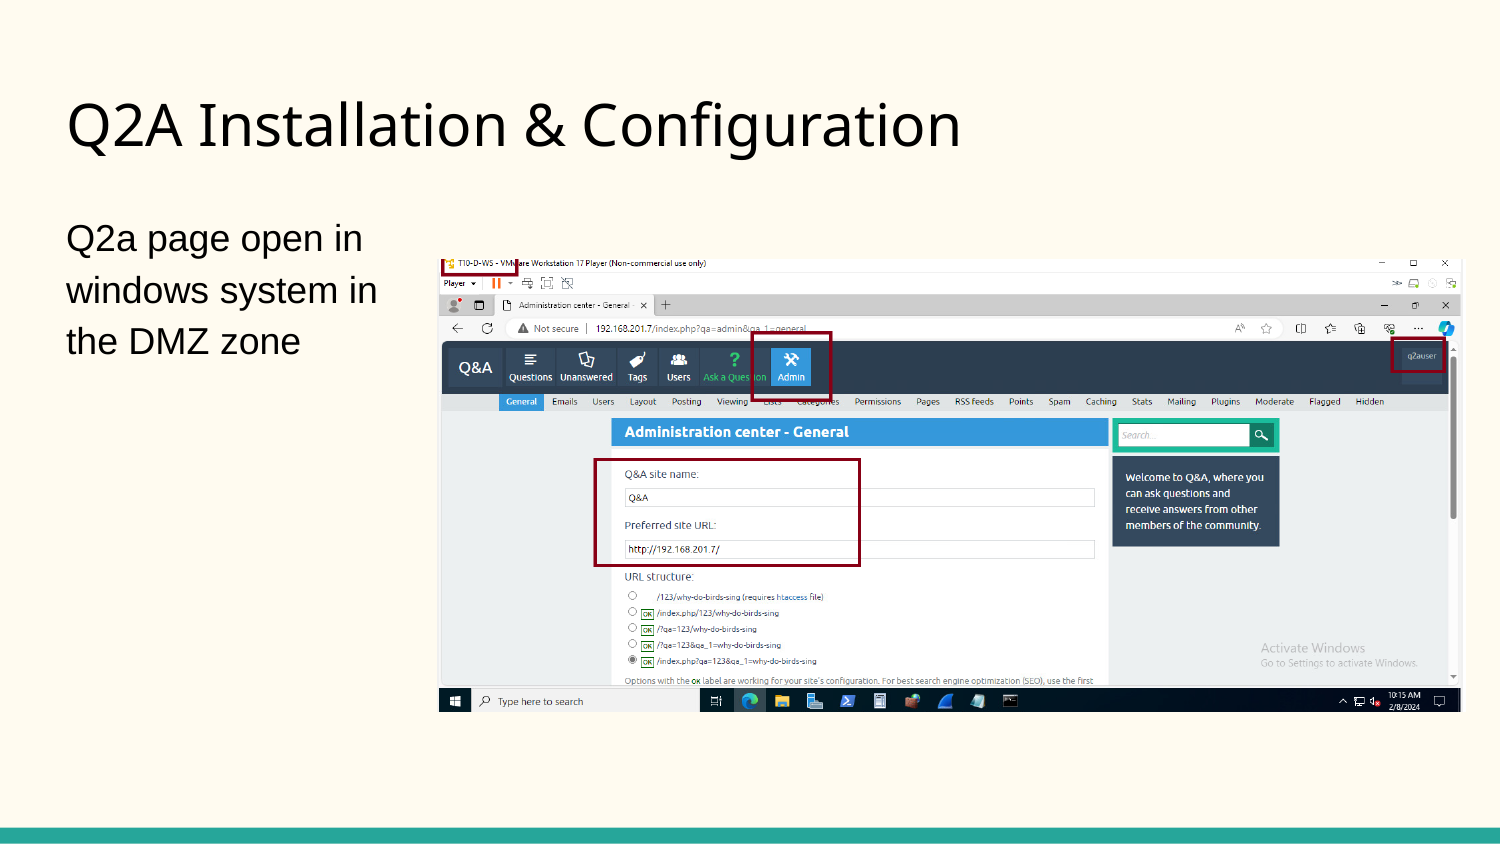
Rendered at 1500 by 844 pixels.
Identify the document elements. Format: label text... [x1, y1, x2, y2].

picture [437, 259, 1466, 712]
list Q2a page open in windows system in the DMZ zone [51, 192, 423, 807]
title Q2A Installation & Configuration [51, 72, 1449, 174]
